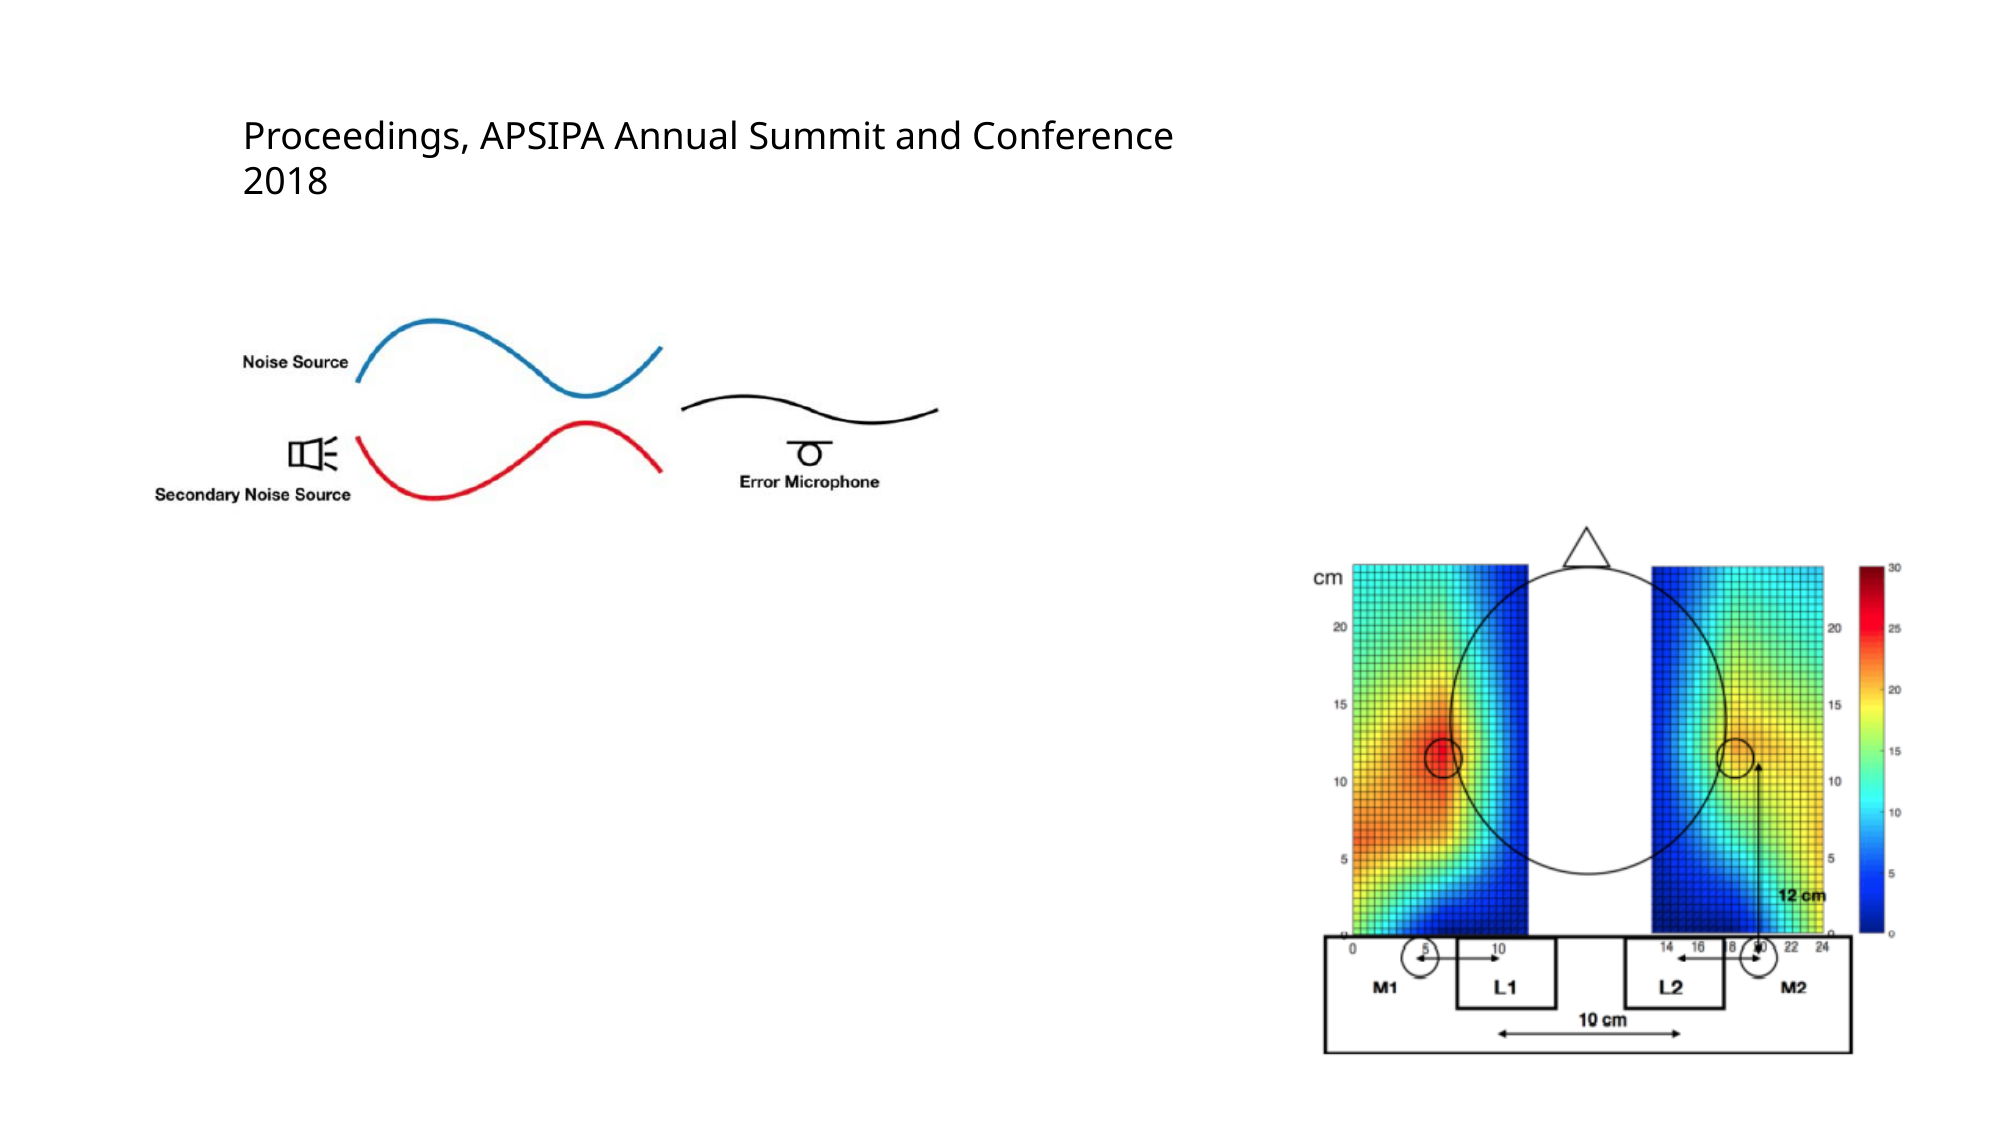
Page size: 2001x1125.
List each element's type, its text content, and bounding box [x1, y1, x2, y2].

picture [137, 287, 962, 540]
text_box Proceedings, APSIPA Annual Summit and Conference 2018 [228, 104, 1229, 210]
picture [1285, 503, 1922, 1070]
